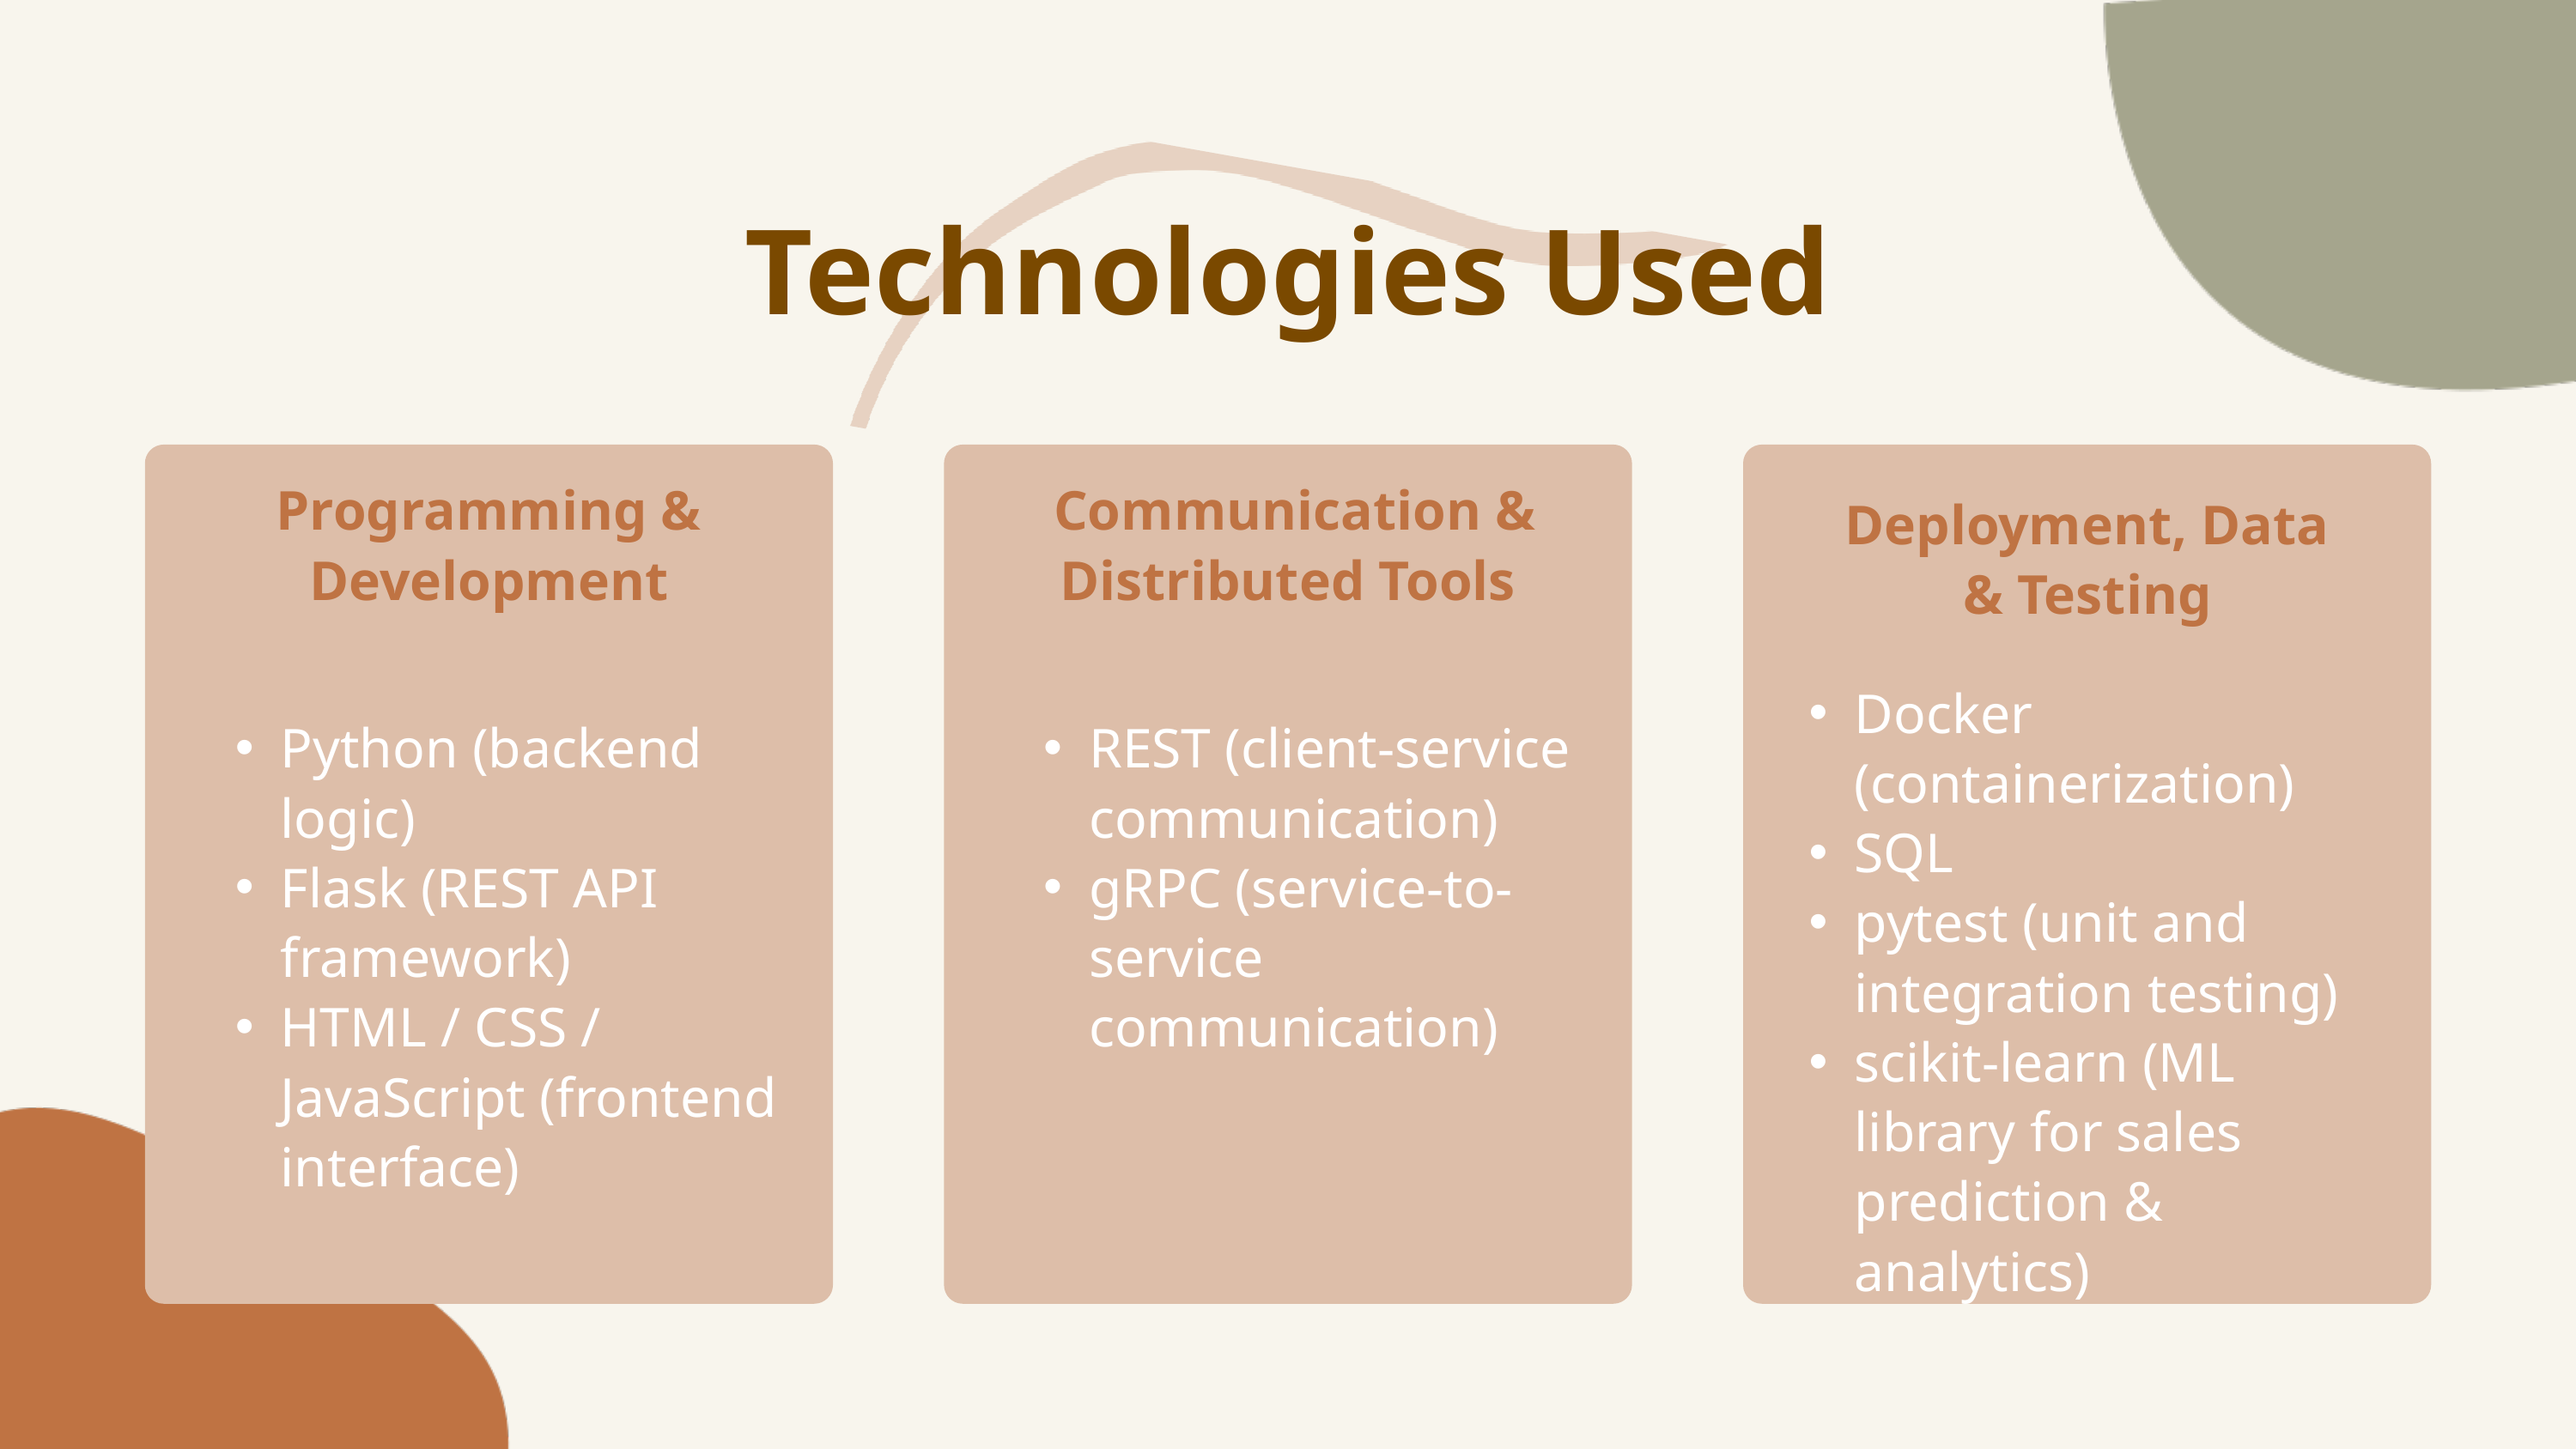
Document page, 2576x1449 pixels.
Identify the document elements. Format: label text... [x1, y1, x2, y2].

text_box [0, 1055, 532, 1449]
text_box [749, 339, 1856, 585]
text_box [1742, 444, 2432, 1304]
text_box Technologies Used [386, 185, 2190, 339]
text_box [944, 444, 1632, 1304]
text_box [2087, 0, 2576, 438]
text_box [789, 80, 1392, 185]
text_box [144, 444, 834, 1304]
